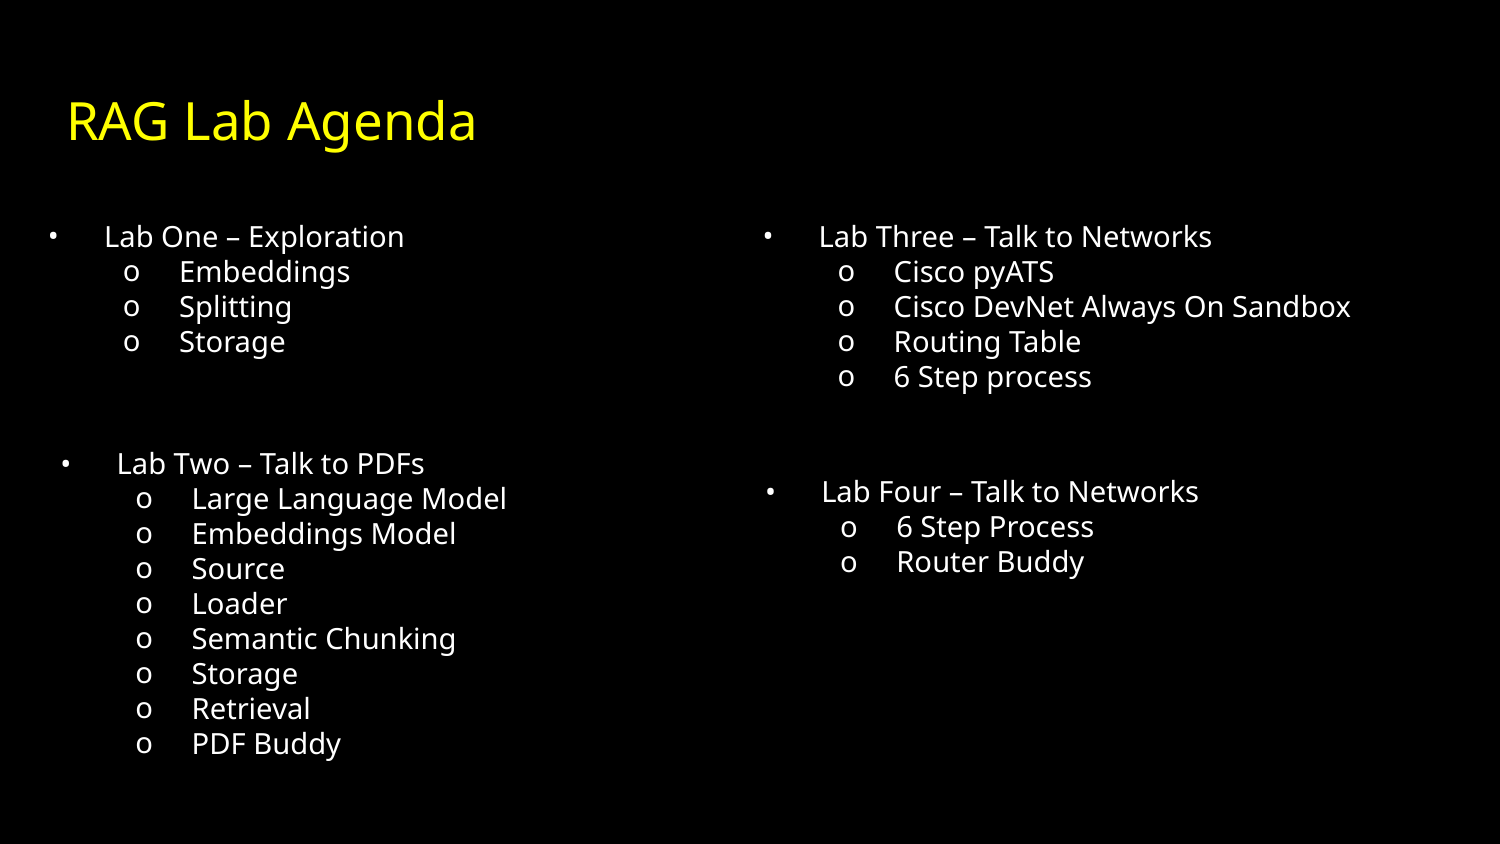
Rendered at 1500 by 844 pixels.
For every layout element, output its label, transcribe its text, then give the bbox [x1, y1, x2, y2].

text_box Lab Three – Talk to Networks Cisco pyATS Cisco DevNet Always On Sandbox Routing Table 6 Step process [747, 210, 1458, 436]
text_box Lab One – Exploration Embeddings Splitting Storage [32, 210, 546, 401]
title RAG Lab Agenda [51, 72, 1484, 167]
text_box Lab Four – Talk to Networks 6 Step Process Router Buddy [749, 466, 1447, 621]
text_box Lab Two – Talk to PDFs Large Language Model Embeddings Model Source Loader Semantic Chunking Storage Retrieval PDF Buddy [45, 437, 624, 803]
